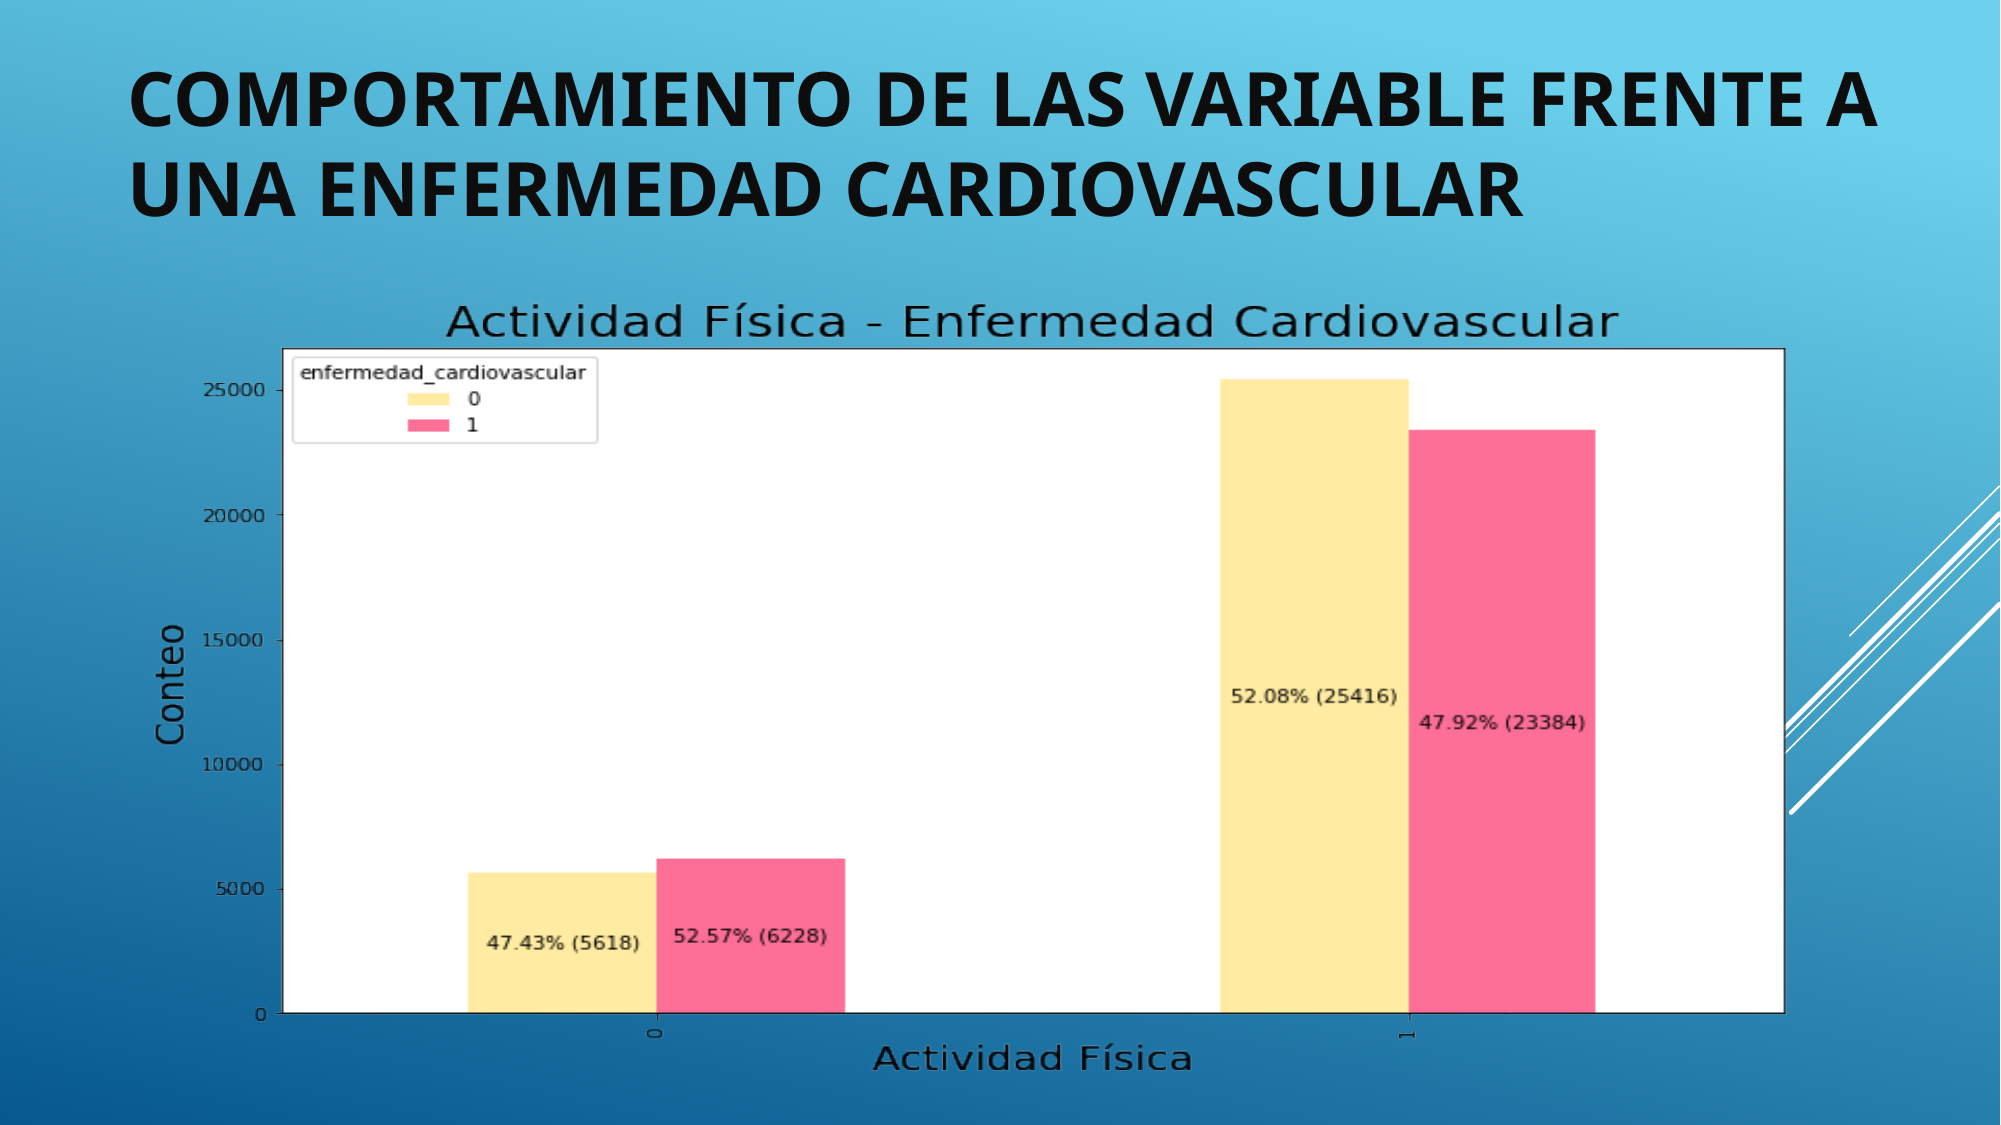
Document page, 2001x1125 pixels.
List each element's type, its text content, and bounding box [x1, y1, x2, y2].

title Comportamiento de las variable frente a una enfermedad cardiovascular [112, 19, 1917, 265]
picture [139, 292, 1799, 1090]
